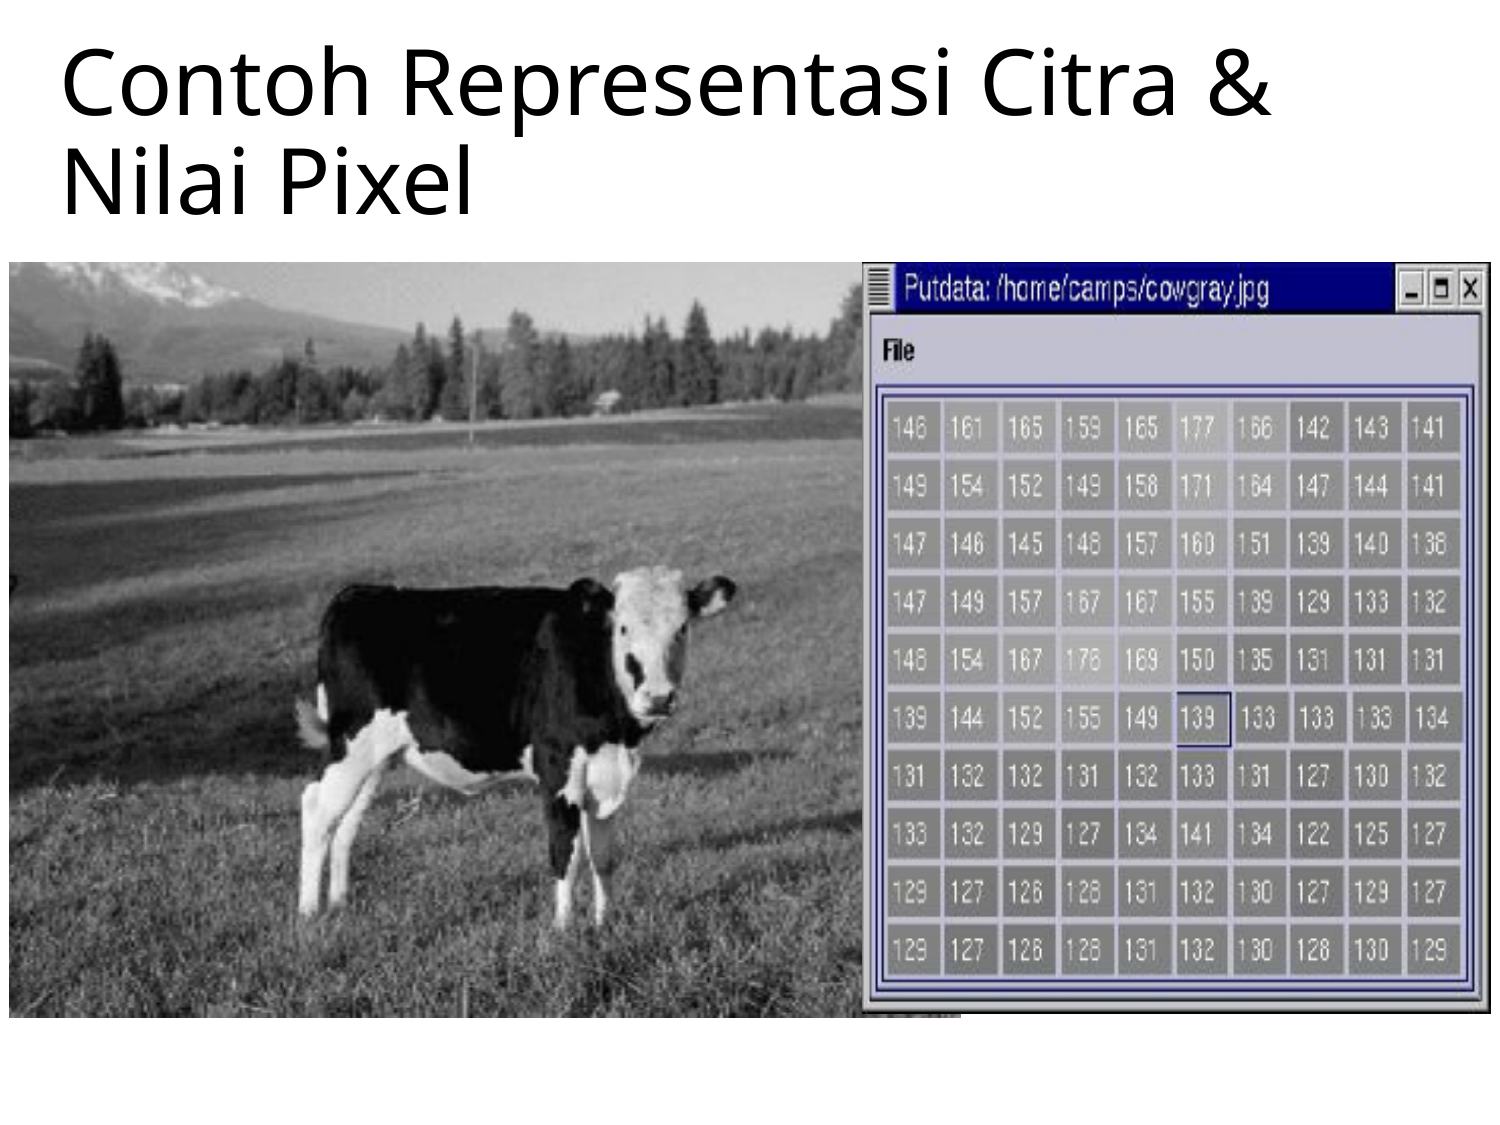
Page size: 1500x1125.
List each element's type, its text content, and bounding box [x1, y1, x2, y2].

title Contoh Representasi Citra & Nilai Pixel [44, 26, 1339, 244]
picture [9, 262, 1491, 1018]
